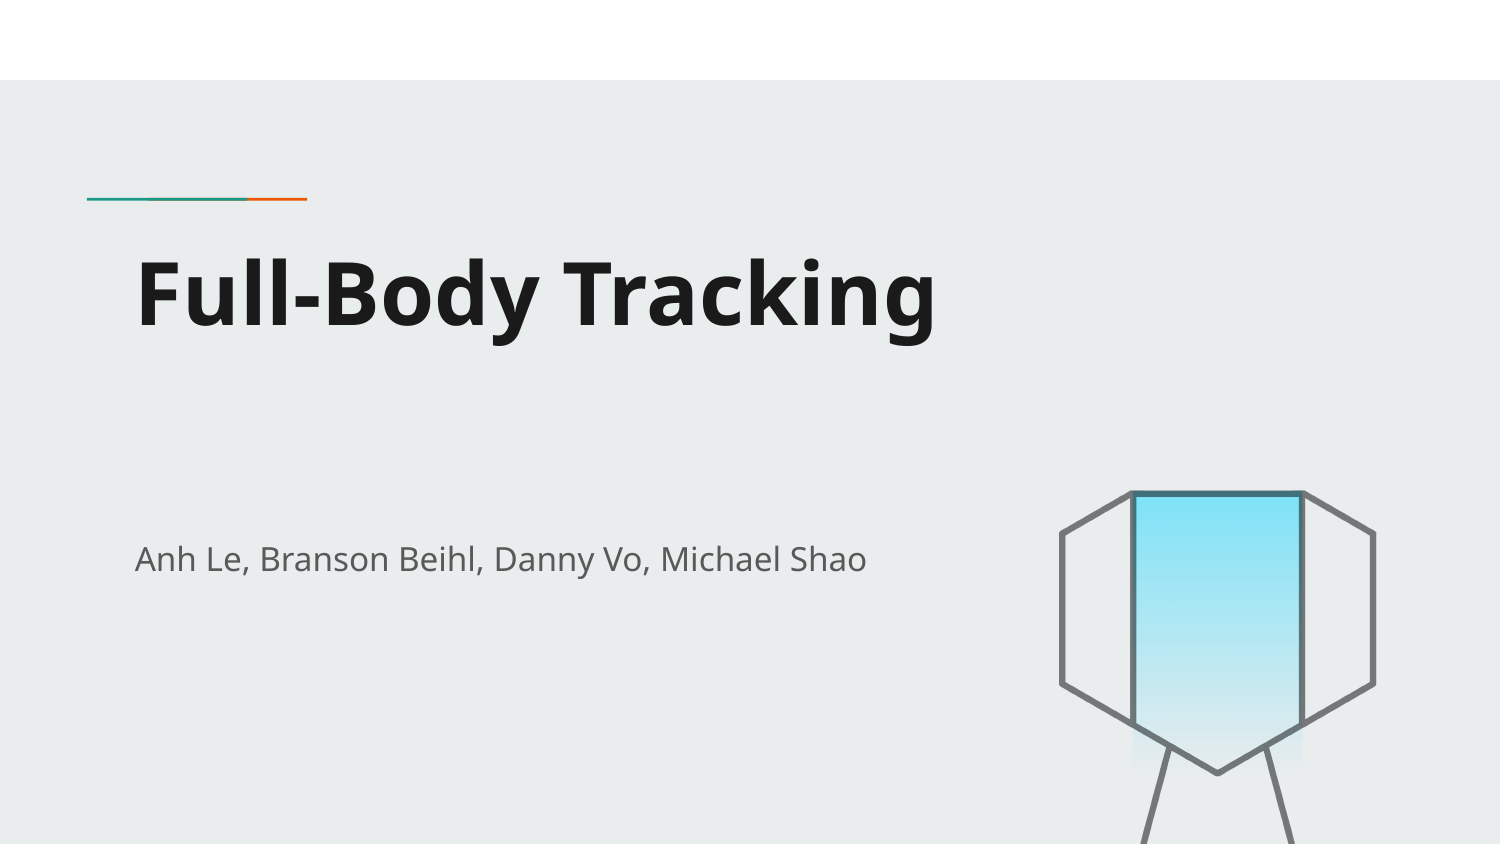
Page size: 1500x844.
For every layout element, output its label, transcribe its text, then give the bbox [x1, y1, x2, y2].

title Full-Body Tracking [119, 216, 1381, 490]
picture [969, 371, 1466, 844]
subtitle Anh Le, Branson Beihl, Danny Vo, Michael Shao [119, 520, 964, 610]
